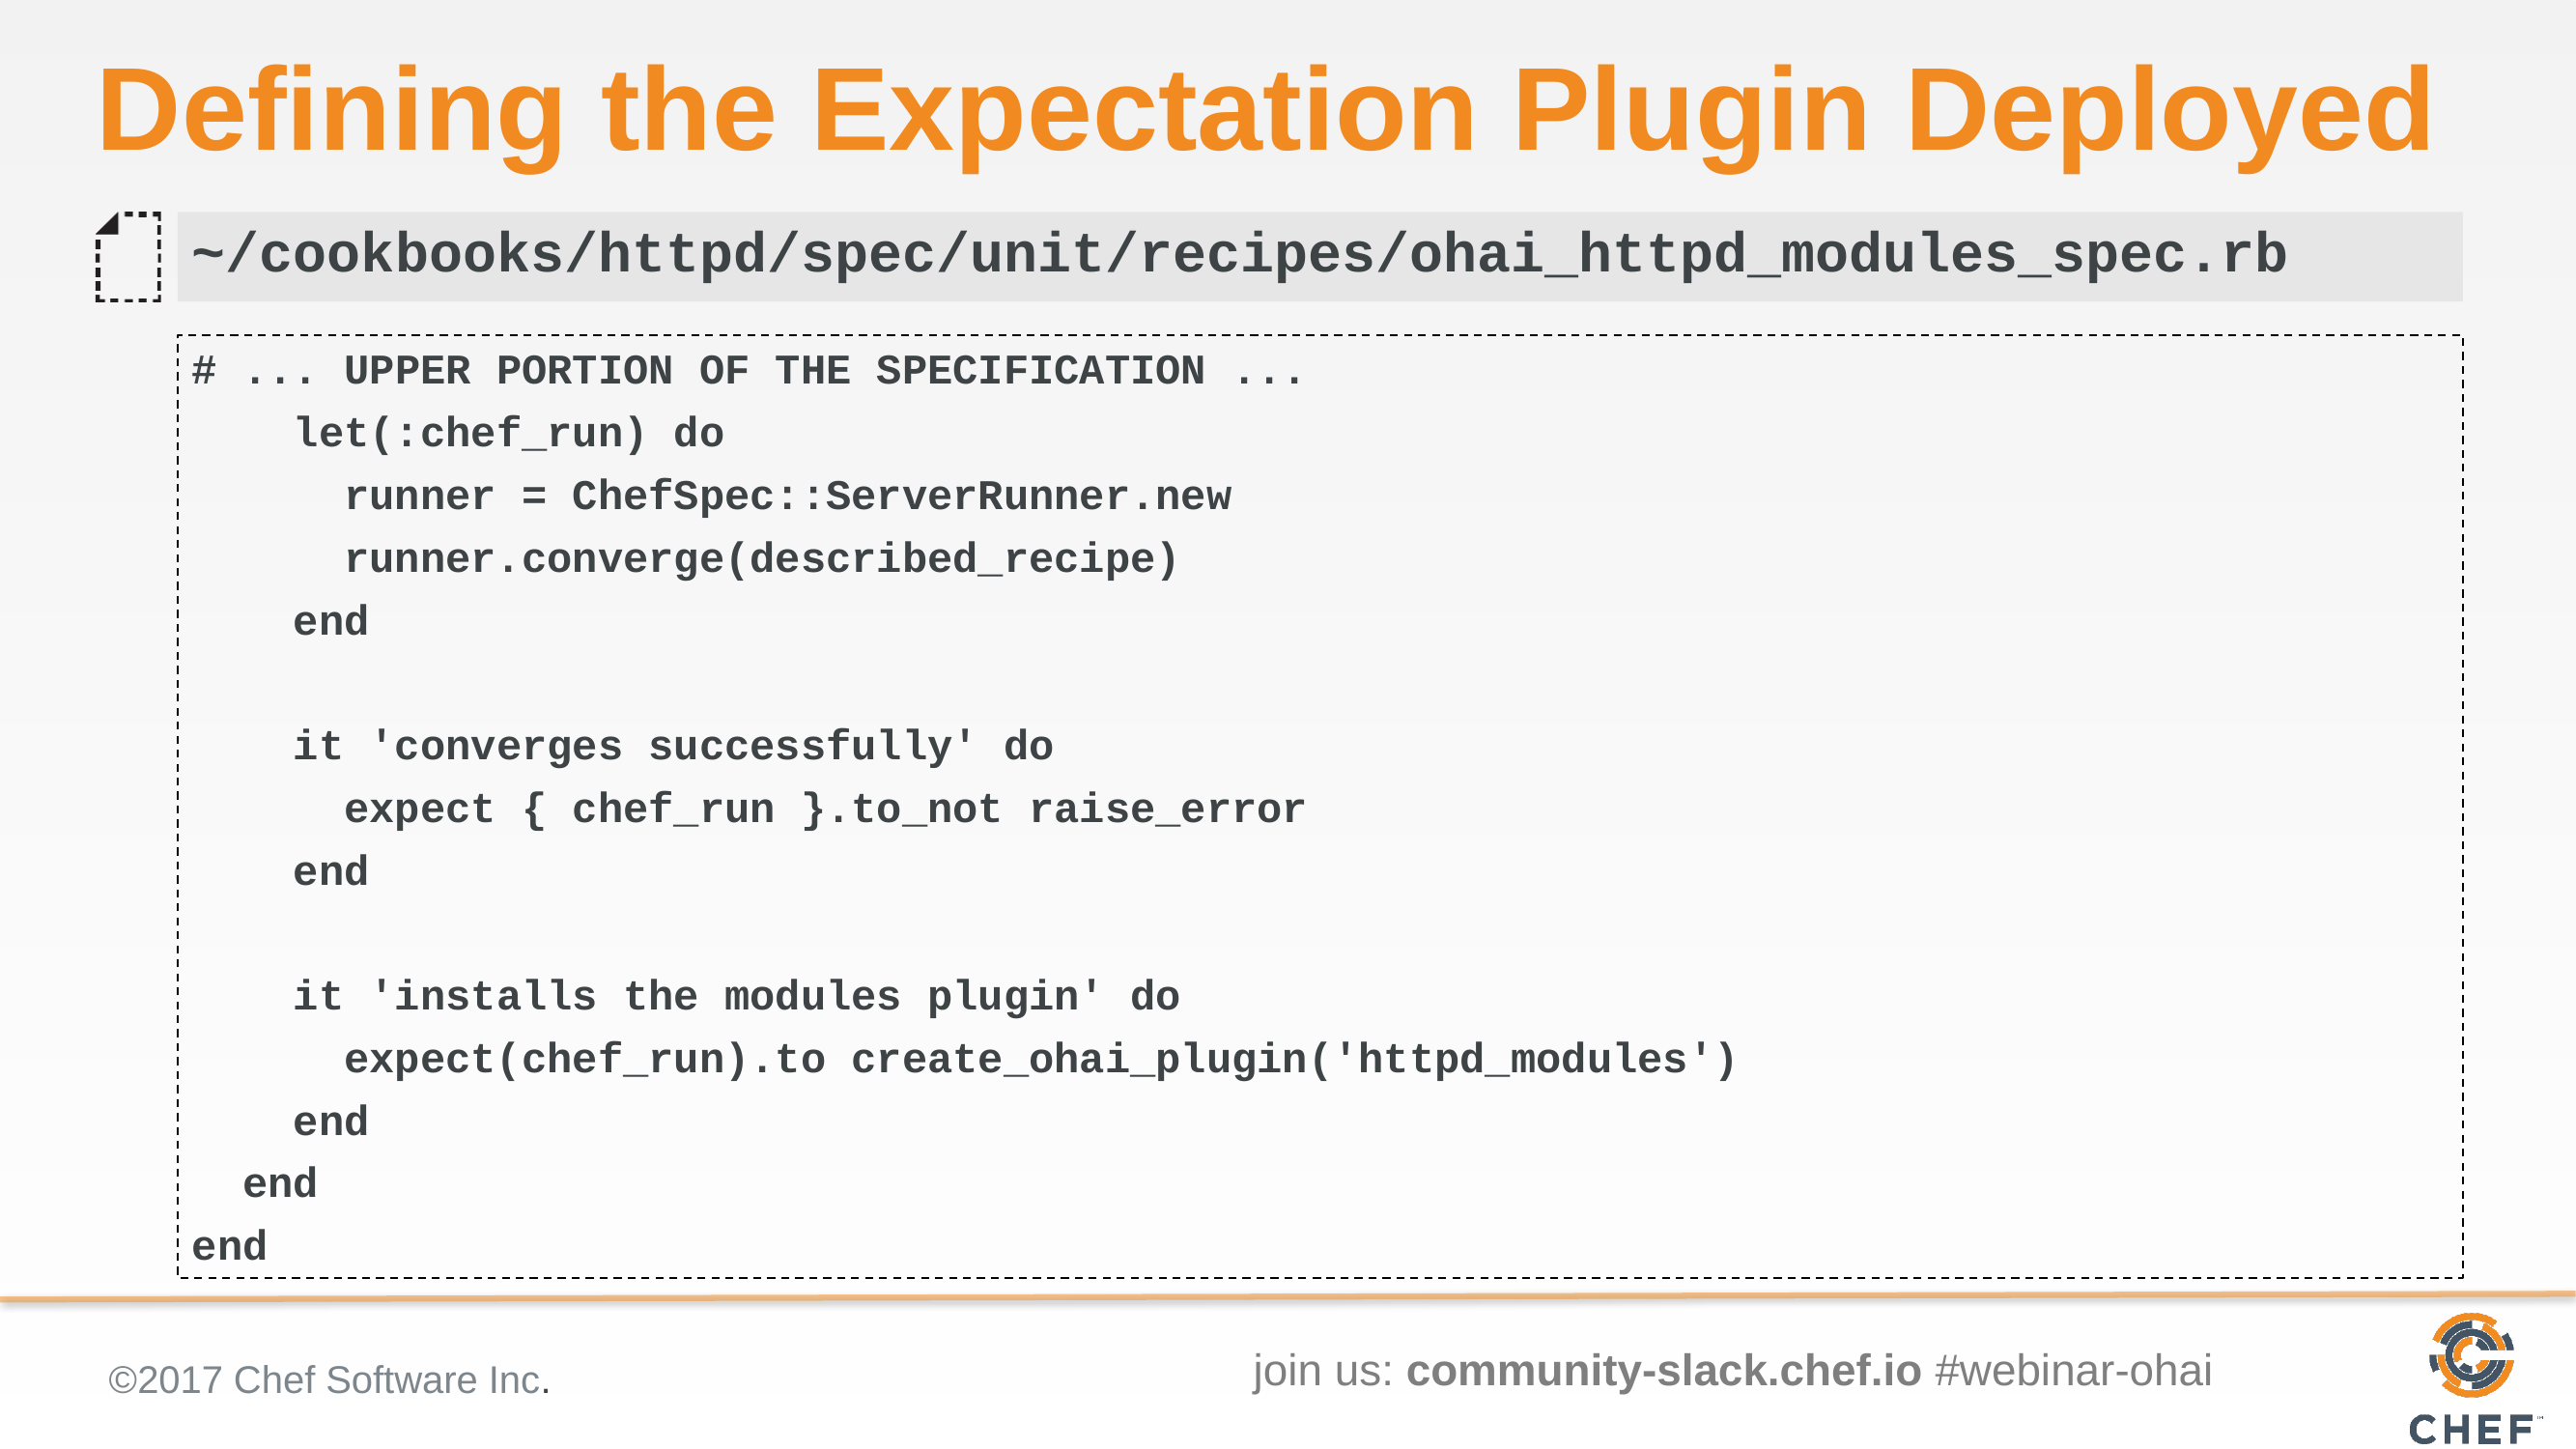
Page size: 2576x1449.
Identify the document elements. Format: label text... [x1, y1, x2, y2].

title Defining the Expectation Plugin Deployed [96, 48, 2463, 180]
list ~/cookbooks/httpd/spec/unit/recipes/ohai_httpd_modules_spec.rb [177, 212, 2463, 302]
list # ... UPPER PORTION OF THE SPECIFICATION ... let(:chef_run) do runner = ChefSpec::ServerRunner.new runner.converge(described_recipe) end it 'converges successfully' do expect { chef_run }.to_not raise_error end it 'installs the modules plugin' do expect(chef_run).to create_ohai_plugin('httpd_modules') end end end [177, 334, 2464, 1279]
picture [2399, 1297, 2551, 1449]
